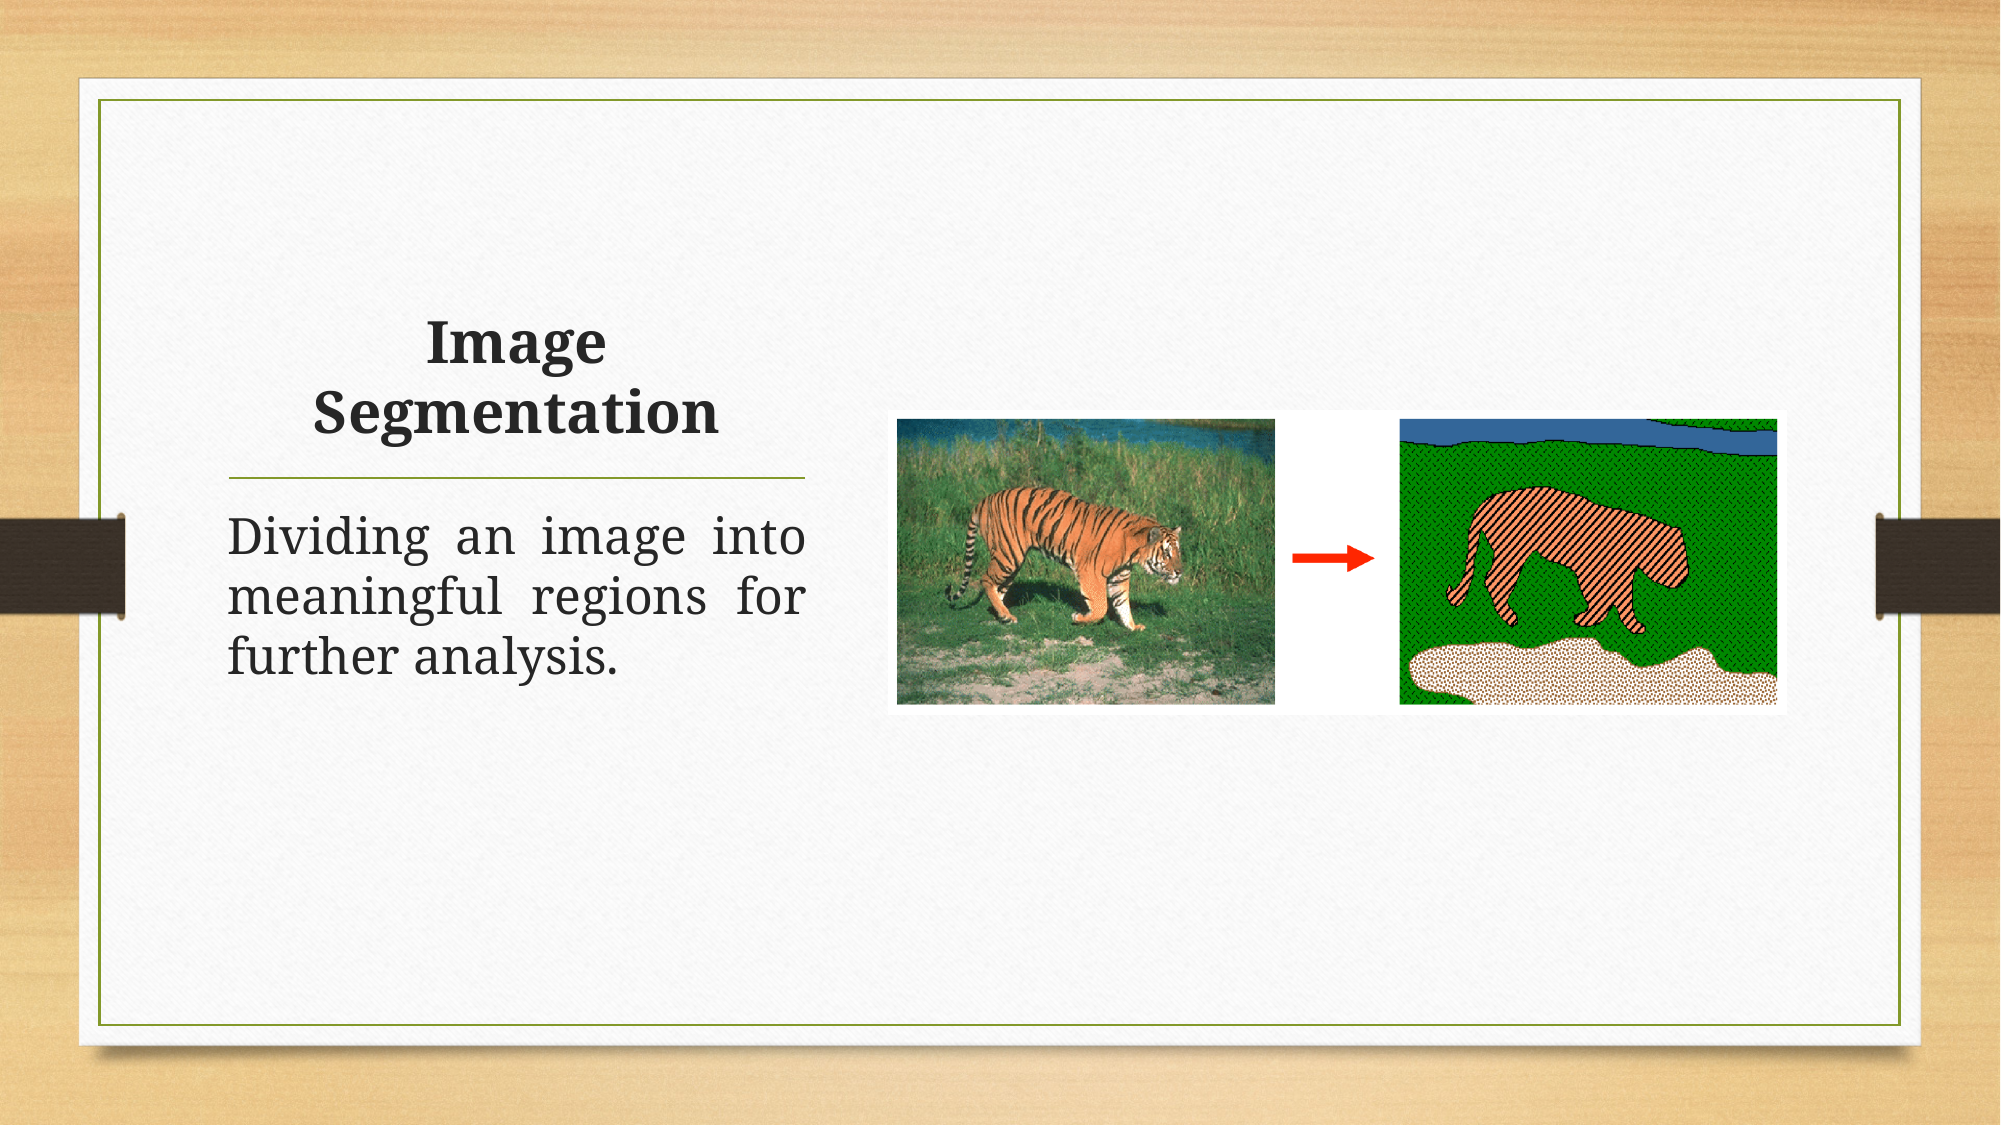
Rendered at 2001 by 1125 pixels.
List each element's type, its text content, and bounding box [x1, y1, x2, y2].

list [888, 410, 1787, 716]
list Dividing an image into meaningful regions for further analysis. [212, 497, 823, 898]
picture [0, 0, 2001, 1125]
title Image Segmentation [212, 227, 823, 453]
